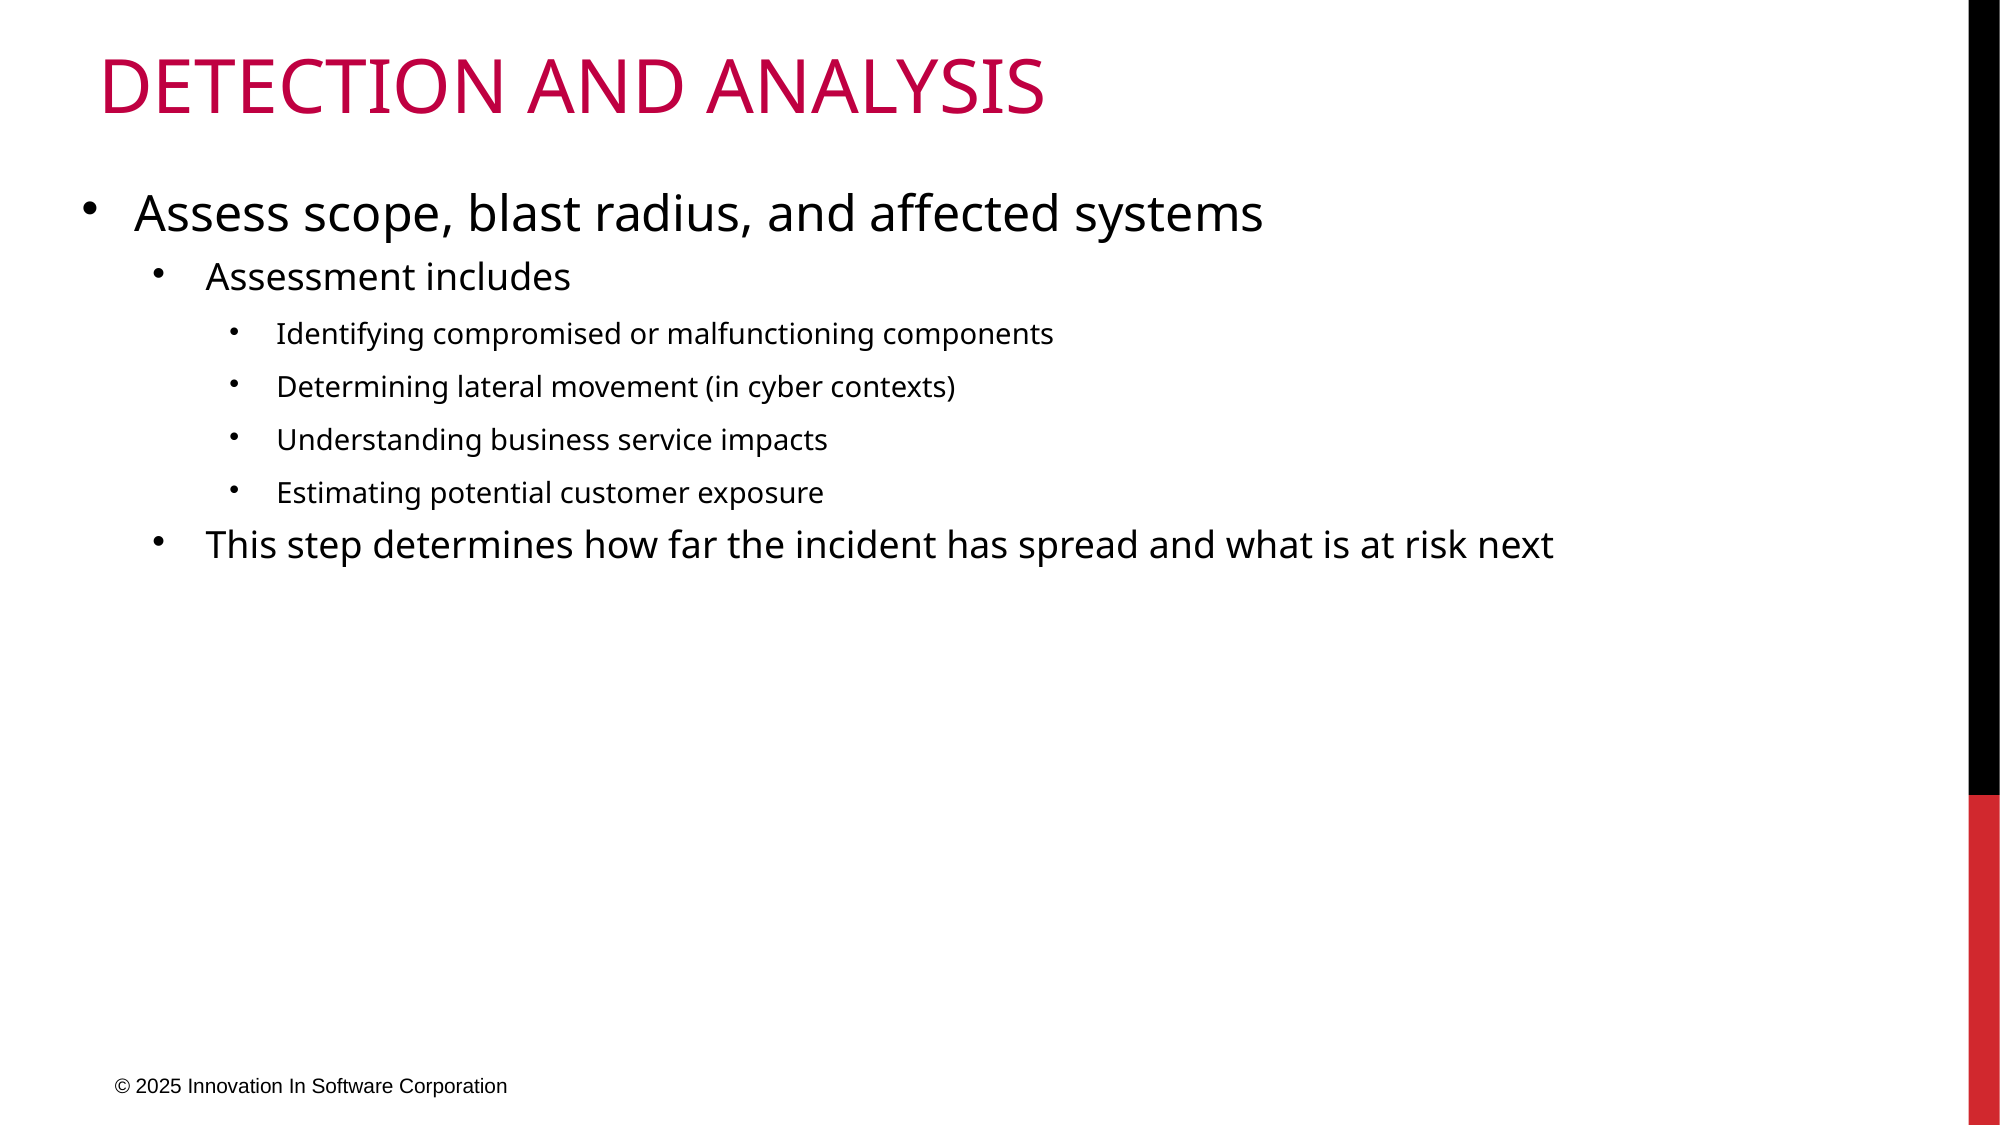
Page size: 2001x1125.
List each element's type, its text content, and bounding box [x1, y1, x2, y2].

title Detection and Analysis [98, 0, 1770, 186]
list Assess scope, blast radius, and affected systems Assessment includes Identifying compromised or malfunctioning components Determining lateral movement (in cyber contexts) Understanding business service impacts Estimating potential customer exposure This step determines how far the incident has spread and what is at risk next [63, 181, 1761, 999]
footer © 2025 Innovation In Software Corporation [99, 1065, 850, 1112]
